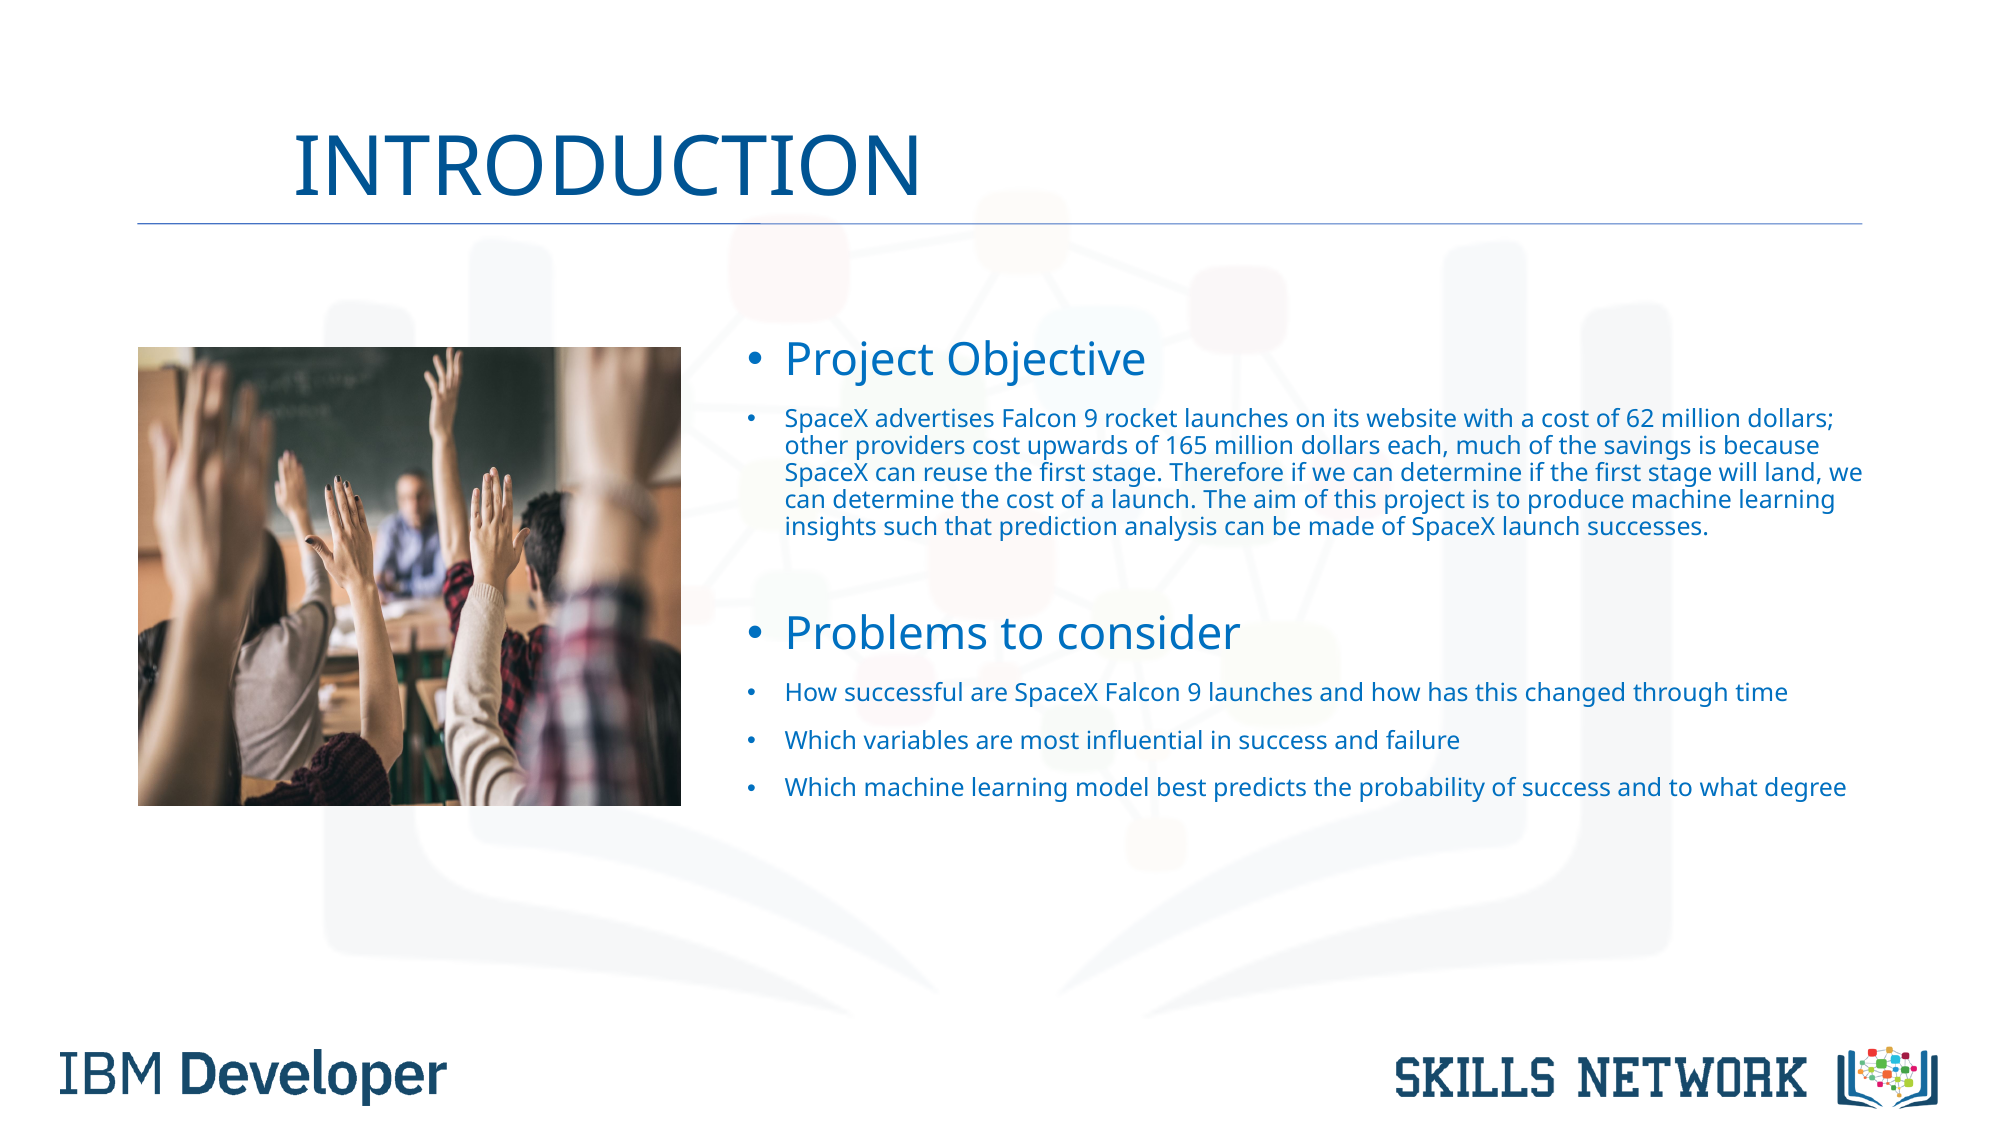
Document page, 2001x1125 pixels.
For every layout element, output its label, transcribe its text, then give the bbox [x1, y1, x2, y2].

picture [55, 1045, 459, 1108]
picture [138, 347, 681, 806]
text_box Project Objective SpaceX advertises Falcon 9 rocket launches on its website with a cost of 62 million dollars; other providers cost upwards of 165 million dollars each, much of the savings is because SpaceX can reuse the first stage. Therefore if we can determine if the first stage will land, we can determine the cost of a launch. The aim of this project is to produce machine learning insights such that prediction analysis can be made of SpaceX launch successes. Problems to consider How successful are SpaceX Falcon 9 launches and how has this changed through time Which variables are most influential in success and failure Which machine learning model best predicts the probability of success and to what degree [731, 328, 1892, 1043]
picture [1390, 1045, 1945, 1111]
title INTRODUCTION [126, 59, 1381, 278]
